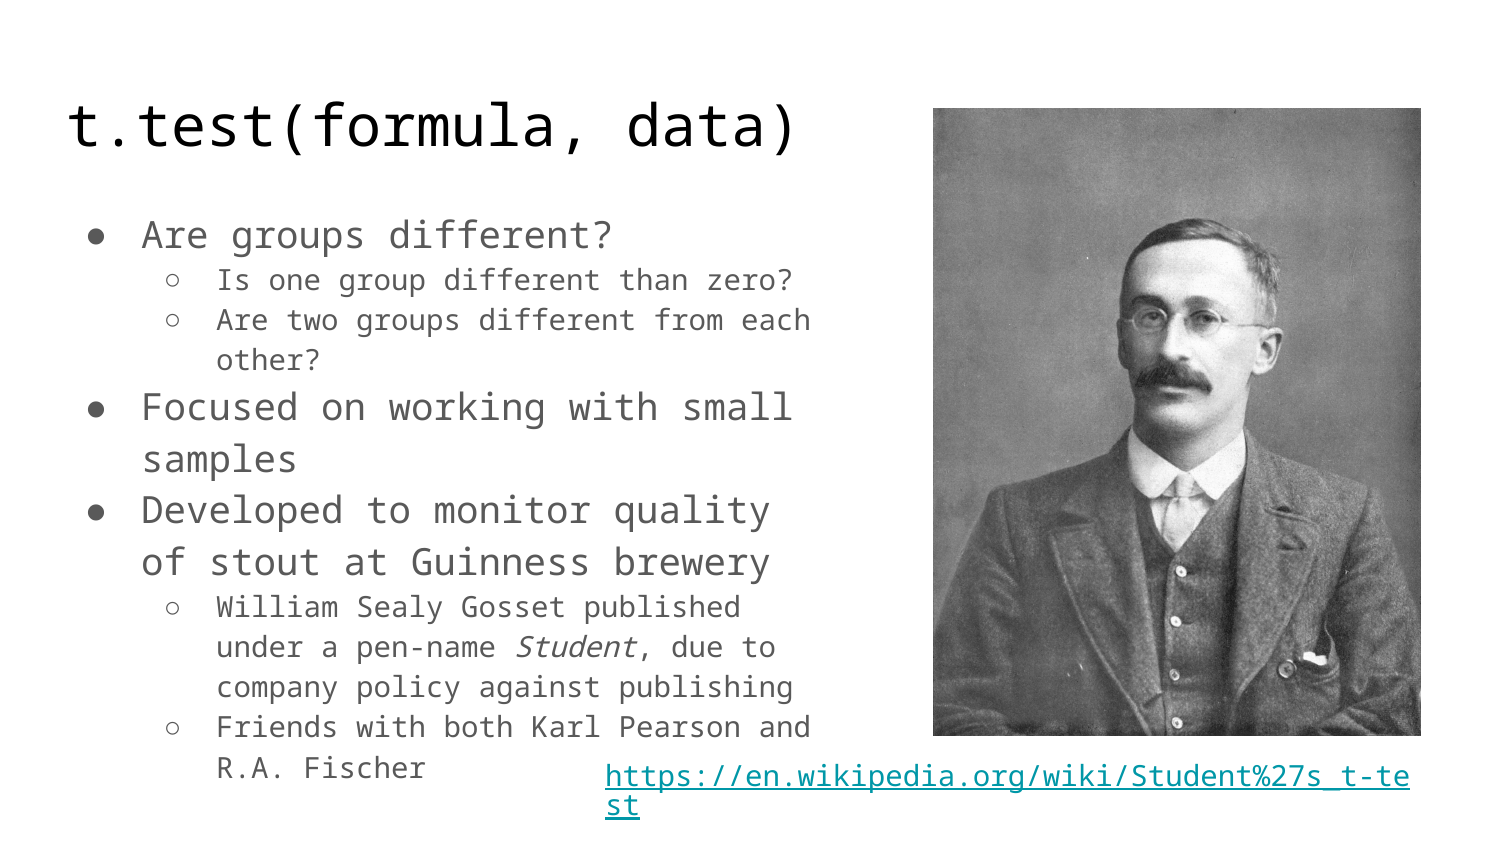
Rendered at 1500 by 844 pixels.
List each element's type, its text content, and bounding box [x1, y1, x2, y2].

title t.test(formula, data) [51, 72, 1449, 167]
list Are groups different? Is one group different than zero? Are two groups different from each other? Focused on working with small samples Developed to monitor quality of stout at Guinness brewery William Sealy Gosset published under a pen-name Student, due to company policy against publishing Friends with both Karl Pearson and R.A. Fischer [51, 189, 839, 750]
text_box https://en.wikipedia.org/wiki/Student%27s_t-test [590, 741, 1428, 803]
picture [933, 108, 1421, 736]
